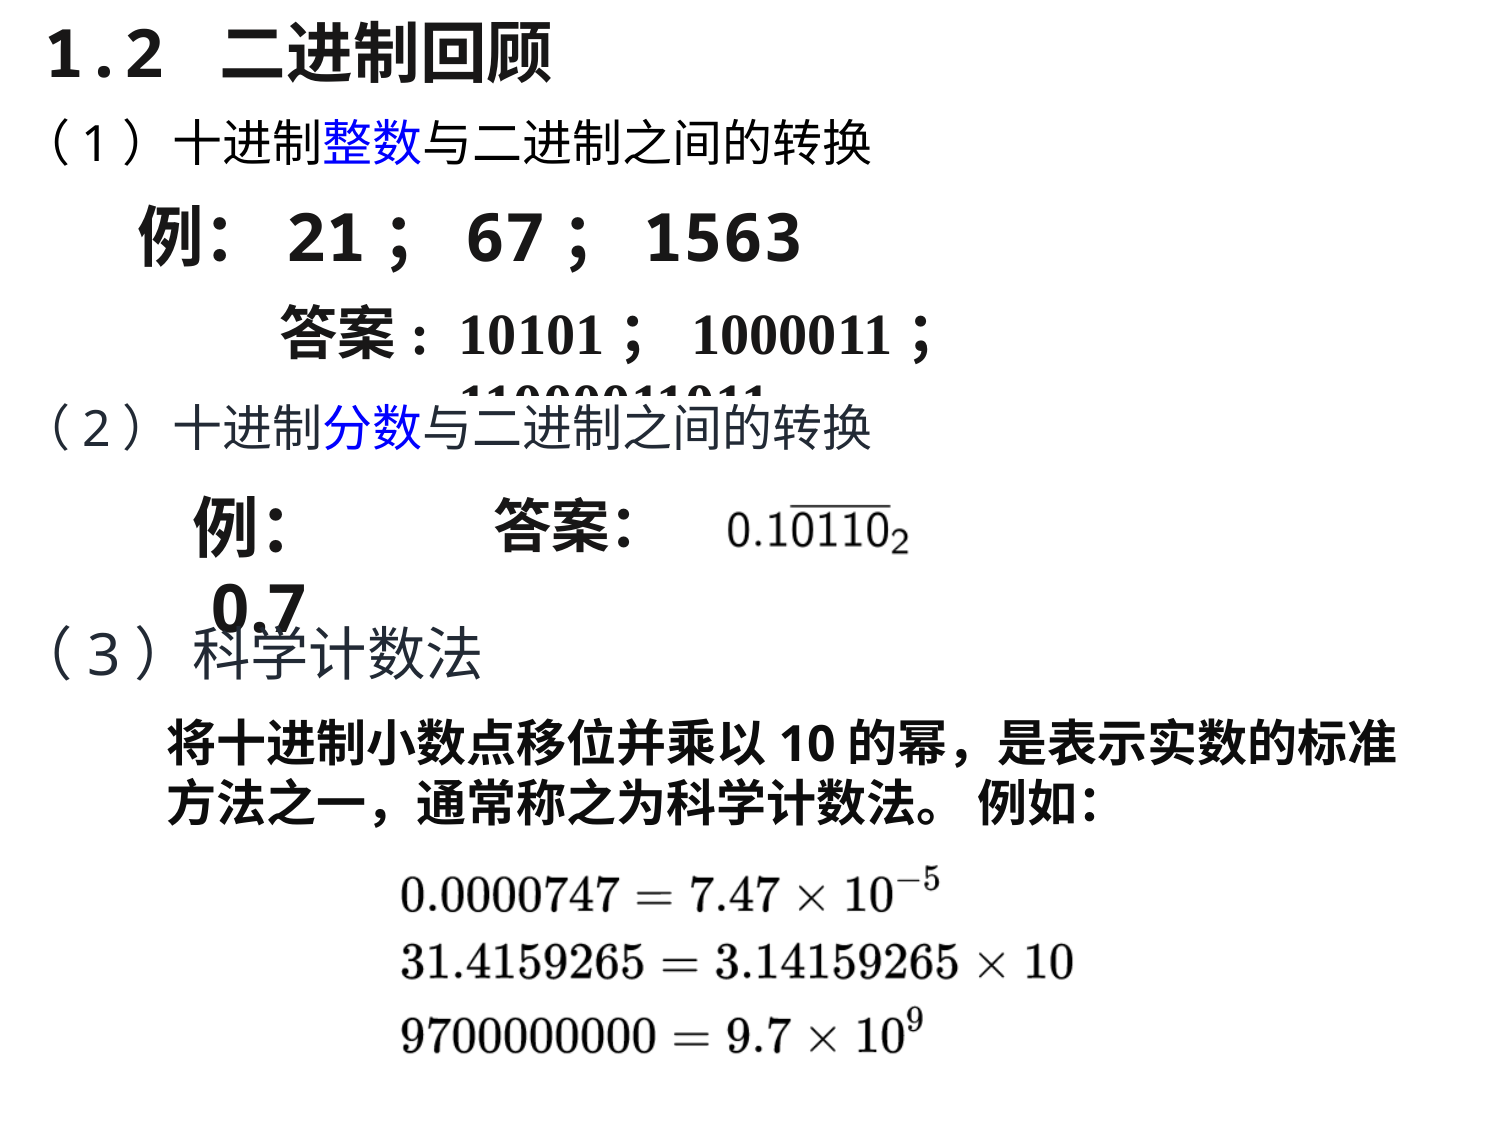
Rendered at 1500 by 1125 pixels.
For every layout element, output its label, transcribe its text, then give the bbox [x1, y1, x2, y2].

picture [395, 863, 1081, 1062]
text_box 将十进制小数点移位并乘以10的幂，是表示实数的标准方法之一，通常称之为科学计数法。 例如： [151, 704, 1416, 839]
text_box 答案: 10101；1000011；110000110111 [122, 288, 1136, 396]
text_box （3）科学计数法 [0, 609, 686, 695]
text_box 1.2 二进制回顾 [29, 3, 700, 99]
picture [705, 487, 941, 561]
list （1）十进制整数与二进制之间的转换 [4, 111, 1271, 202]
text_box 答案： [475, 481, 700, 566]
text_box 例：21；67；1563 [122, 187, 903, 282]
title （2）十进制分数与二进制之间的转换 [8, 396, 1183, 482]
text_box 例： 0.7 [123, 478, 396, 609]
